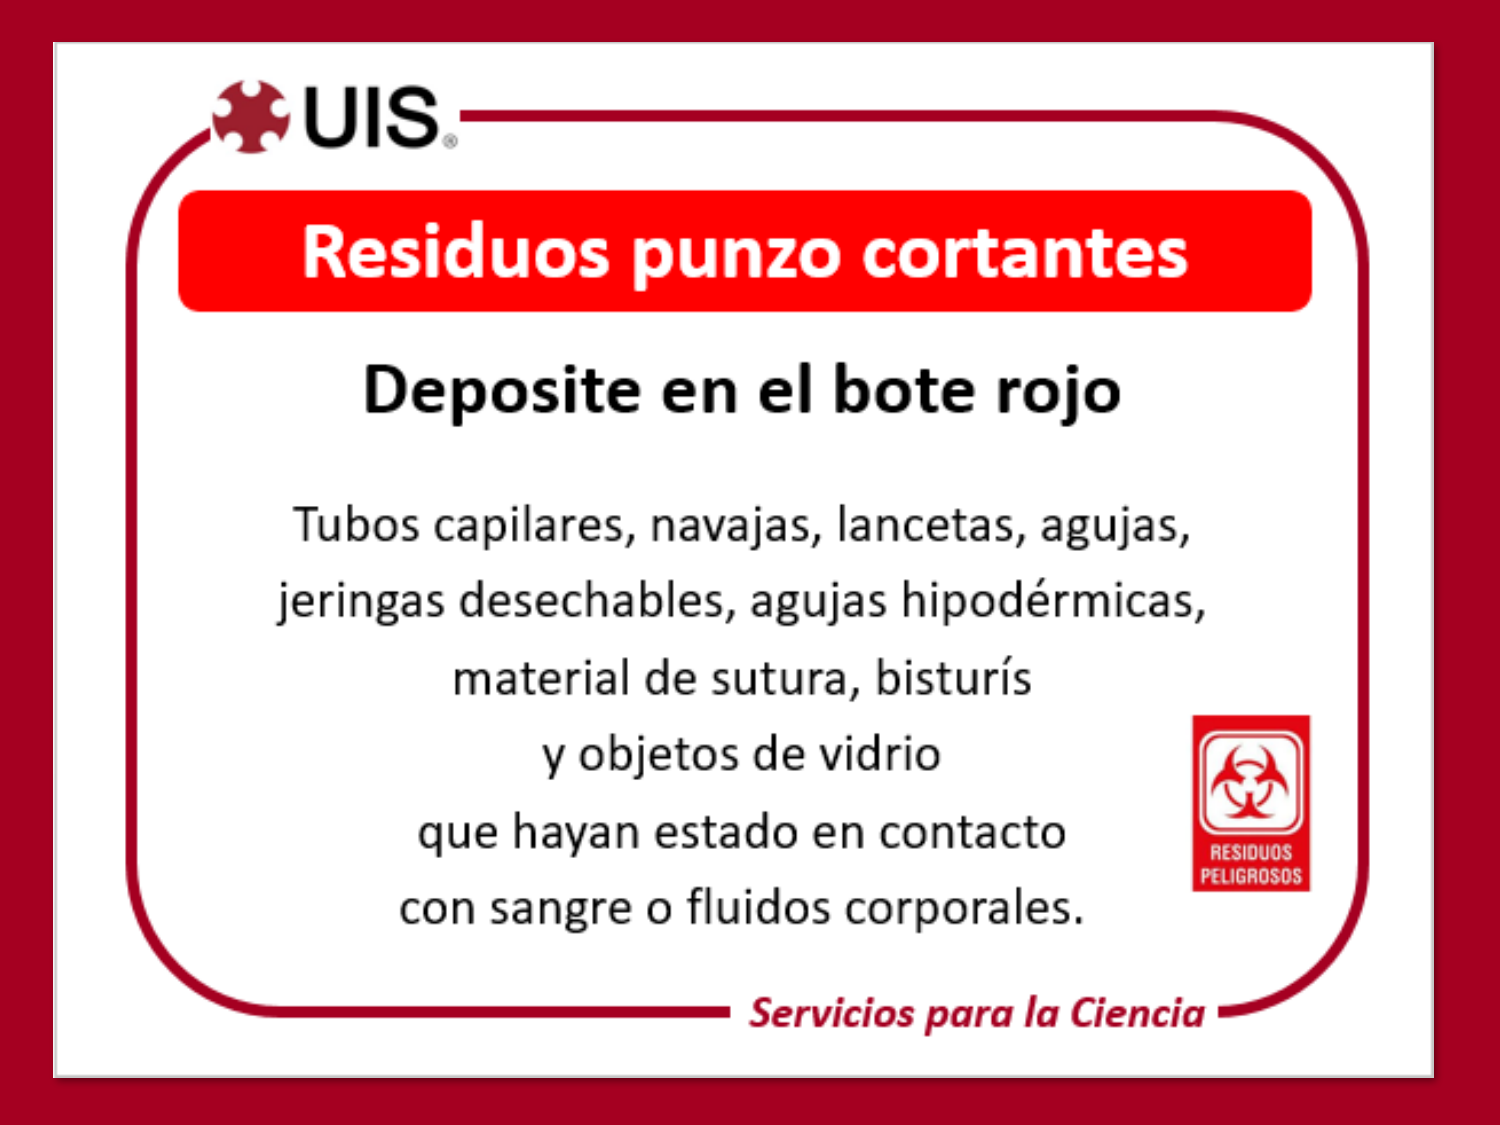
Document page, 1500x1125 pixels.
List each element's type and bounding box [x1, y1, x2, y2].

picture [52, 42, 1435, 1078]
